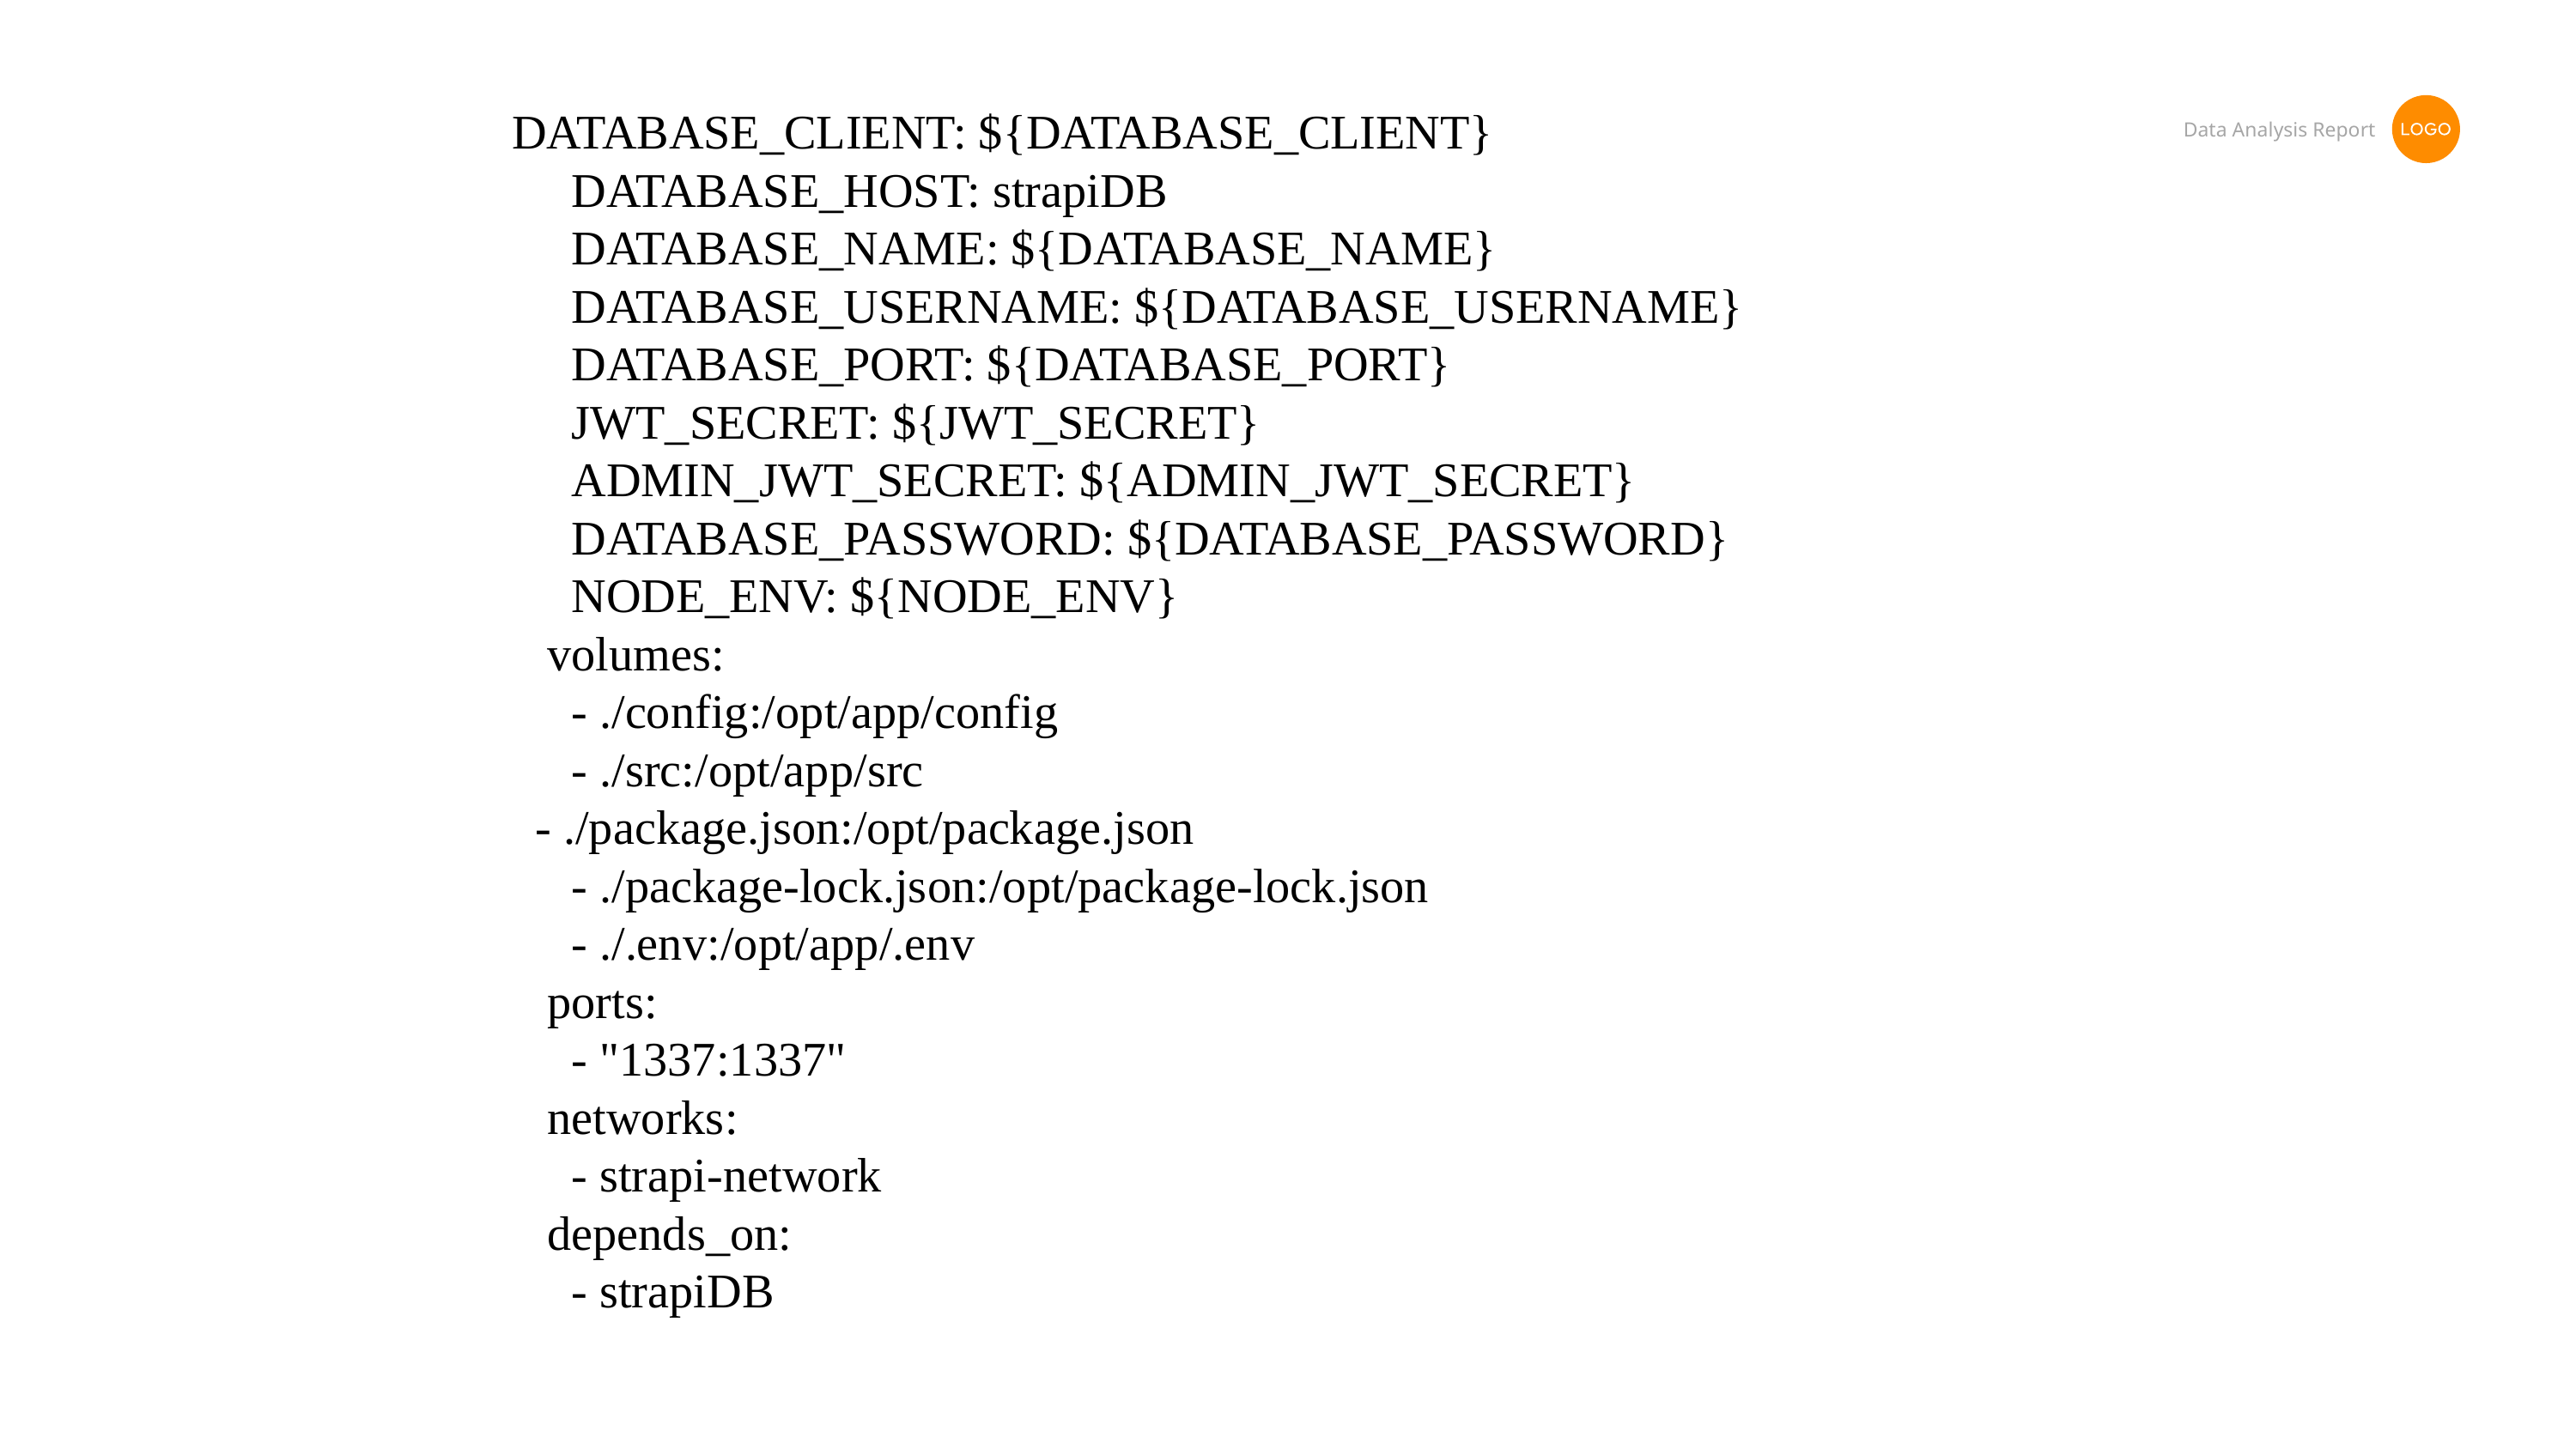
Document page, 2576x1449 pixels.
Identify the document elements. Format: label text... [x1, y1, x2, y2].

text_box DATABASE_CLIENT: ${DATABASE_CLIENT} DATABASE_HOST: strapiDB DATABASE_NAME: ${DATABASE_NAME} DATABASE_USERNAME: ${DATABASE_USERNAME} DATABASE_PORT: ${DATABASE_PORT} JWT_SECRET: ${JWT_SECRET} ADMIN_JWT_SECRET: ${ADMIN_JWT_SECRET} DATABASE_PASSWORD: ${DATABASE_PASSWORD} NODE_ENV: ${NODE_ENV} volumes: - ./config:/opt/app/config - ./src:/opt/app/src - ./package.json:/opt/package.json - ./package-lock.json:/opt/package-lock.json - ./.env:/opt/app/.env ports: - "1337:1337" networks: - strapi-network depends_on: - strapiDB [486, 94, 1775, 1325]
